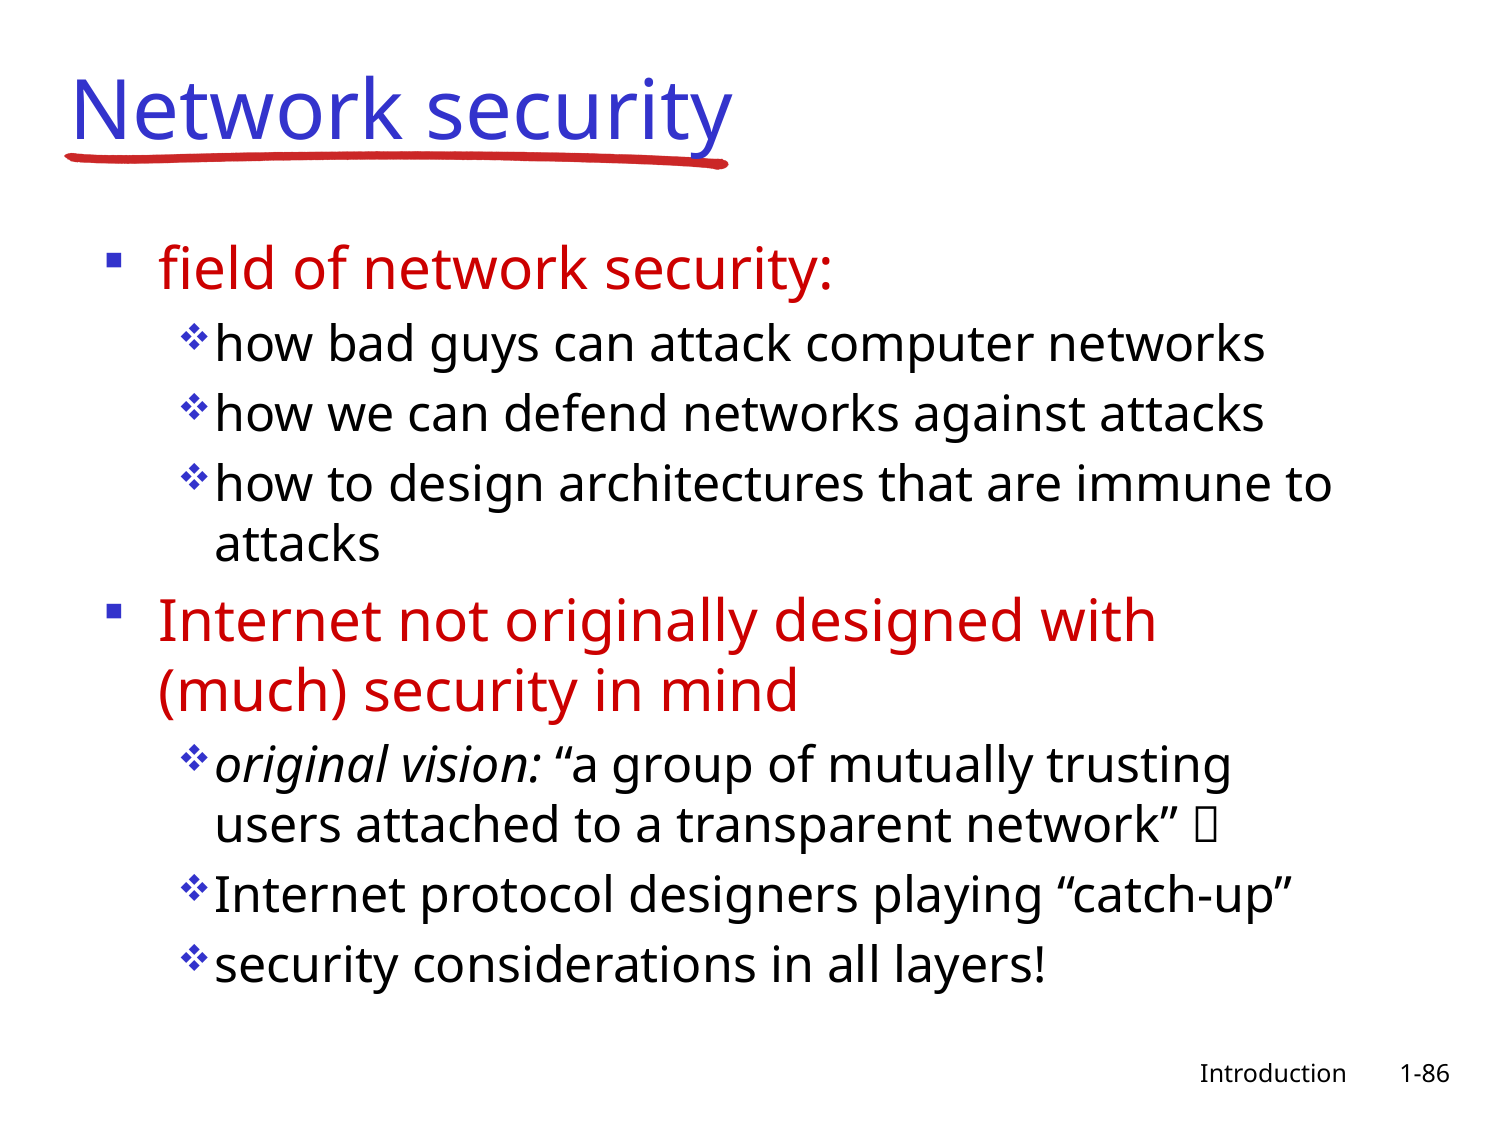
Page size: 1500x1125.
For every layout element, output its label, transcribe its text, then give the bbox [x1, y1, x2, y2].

list field of network security: how bad guys can attack computer networks how we can defend networks against attacks how to design architectures that are immune to attacks Internet not originally designed with (much) security in mind original vision: “a group of mutually trusting users attached to a transparent network”  Internet protocol designers playing “catch-up” security considerations in all layers! [87, 223, 1363, 1064]
slide_number 1-86 [1362, 1049, 1466, 1125]
title Network security [54, 12, 1330, 201]
footer Introduction [887, 1064, 1362, 1125]
picture [61, 146, 737, 175]
